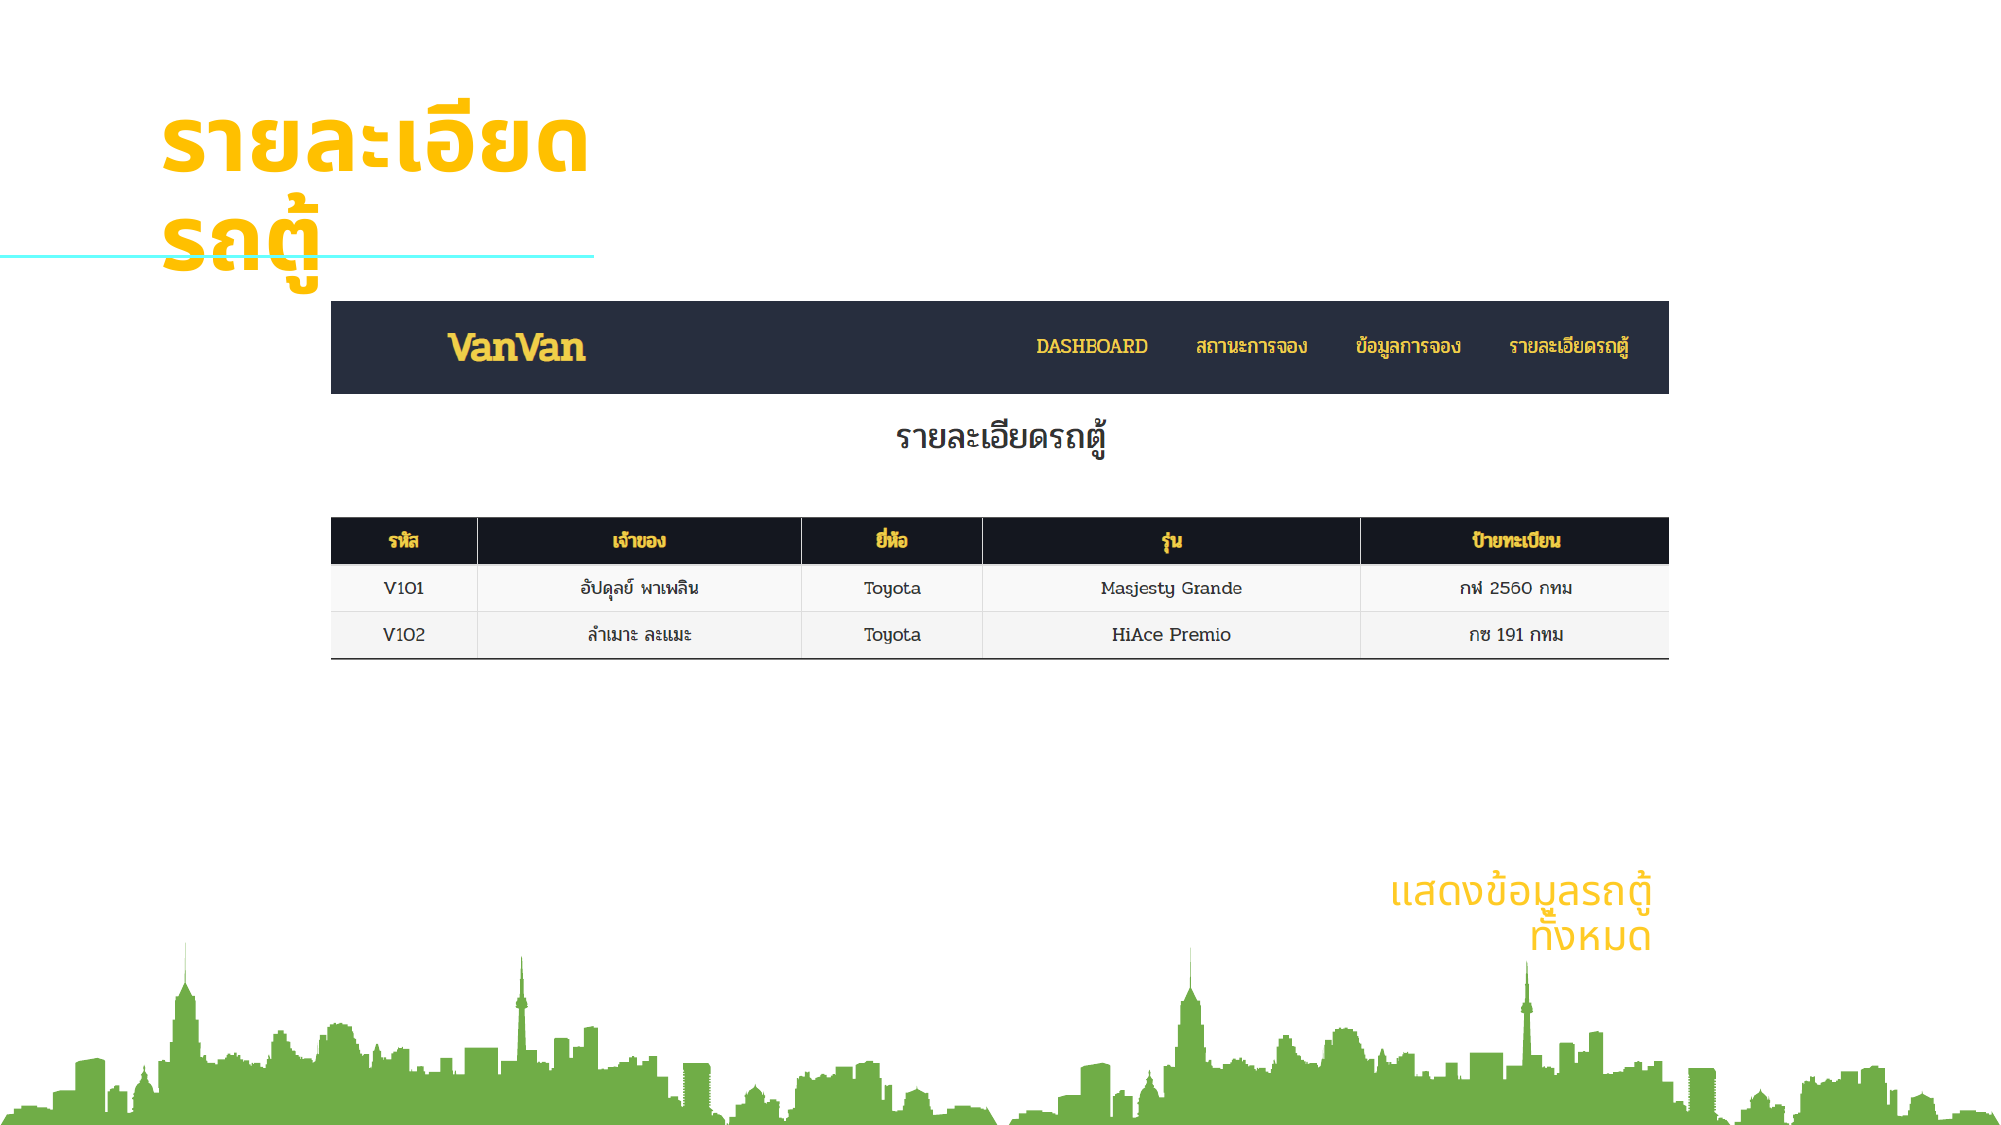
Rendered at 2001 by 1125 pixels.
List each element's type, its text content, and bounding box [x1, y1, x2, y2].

text_box รายละเอียดรถตู้ [145, 125, 691, 258]
picture [331, 301, 1669, 824]
text_box แสดงข้อมูลรถตู้ทั้งหมด [1258, 867, 1669, 961]
